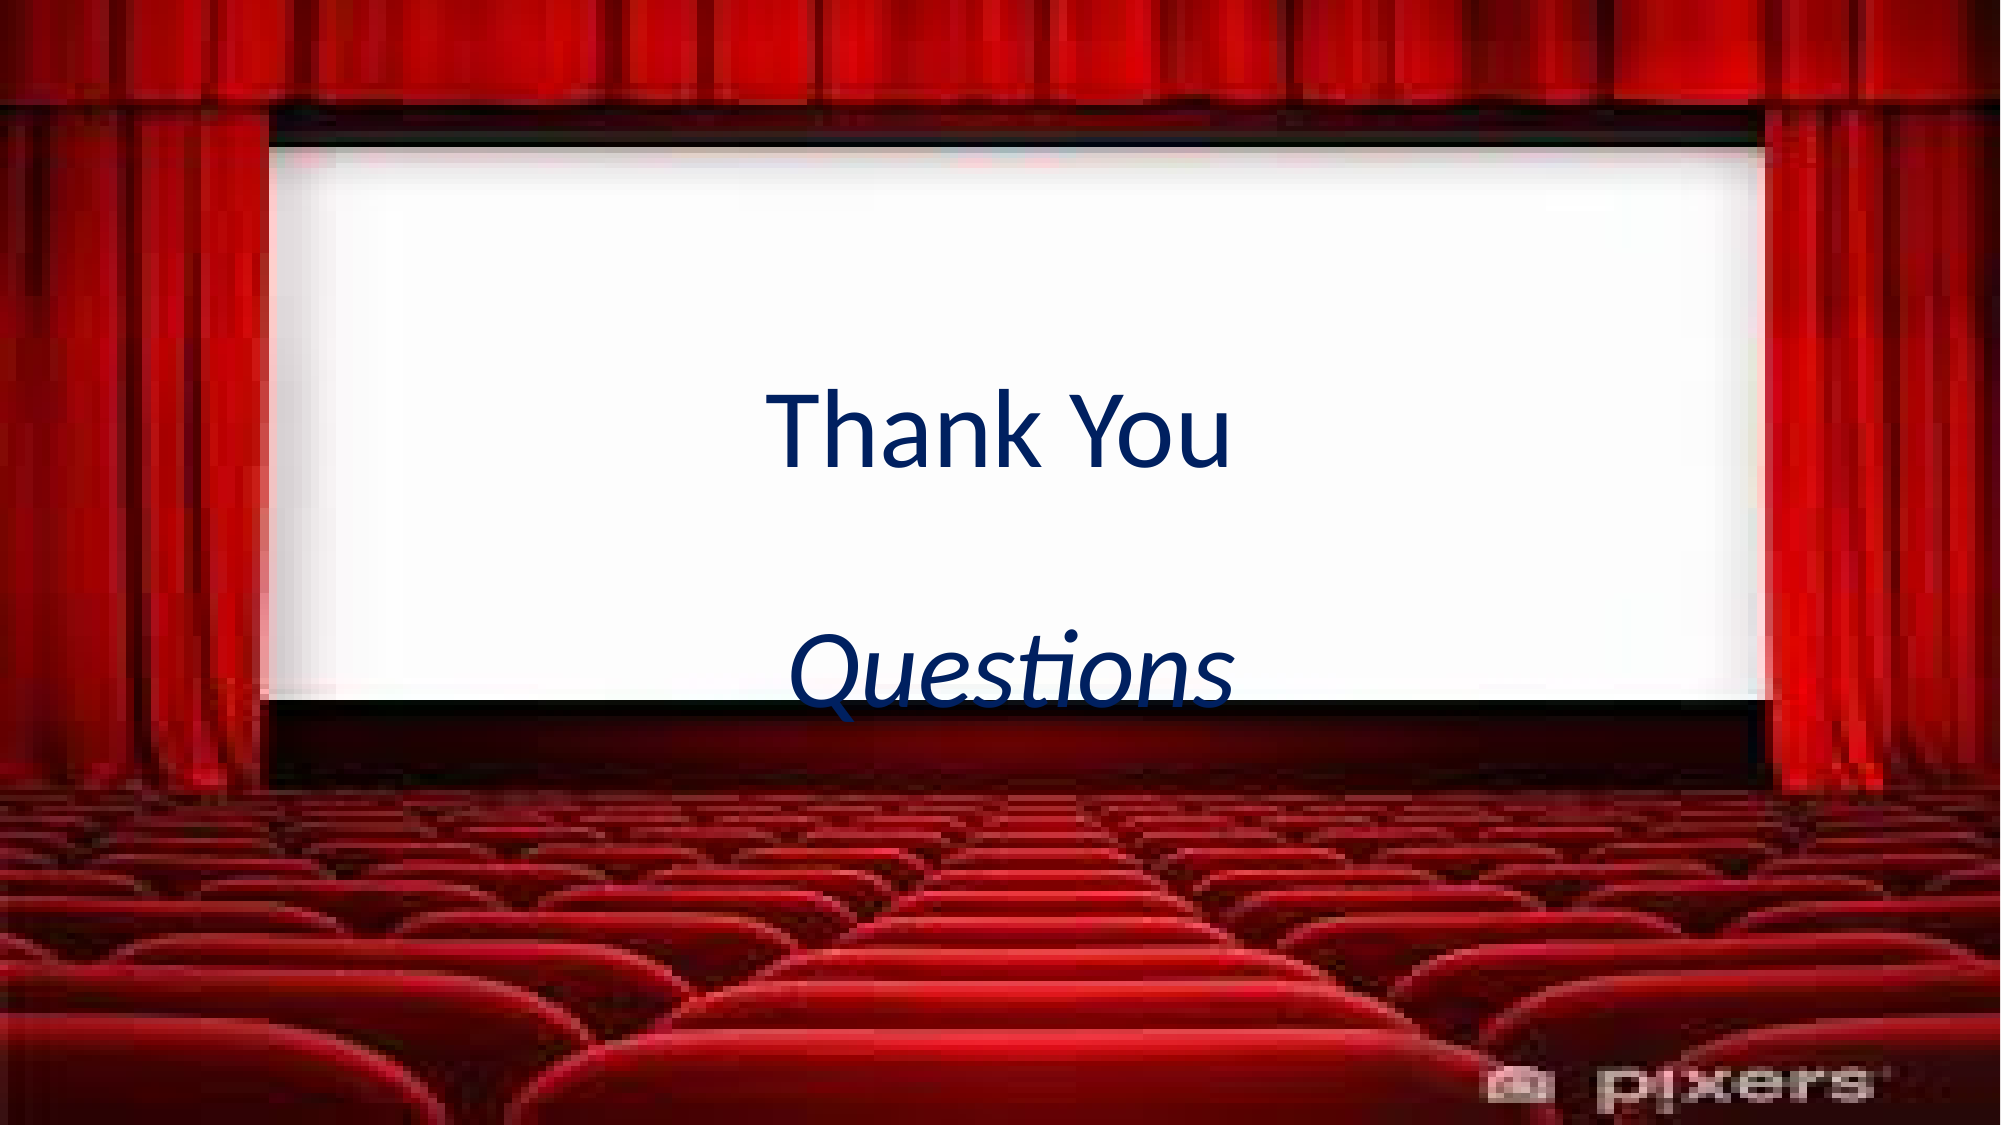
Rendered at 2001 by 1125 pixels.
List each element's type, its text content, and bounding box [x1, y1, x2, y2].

text_box Questions [756, 587, 1267, 738]
picture [0, 0, 2001, 1125]
text_box Thank You [750, 348, 1250, 498]
